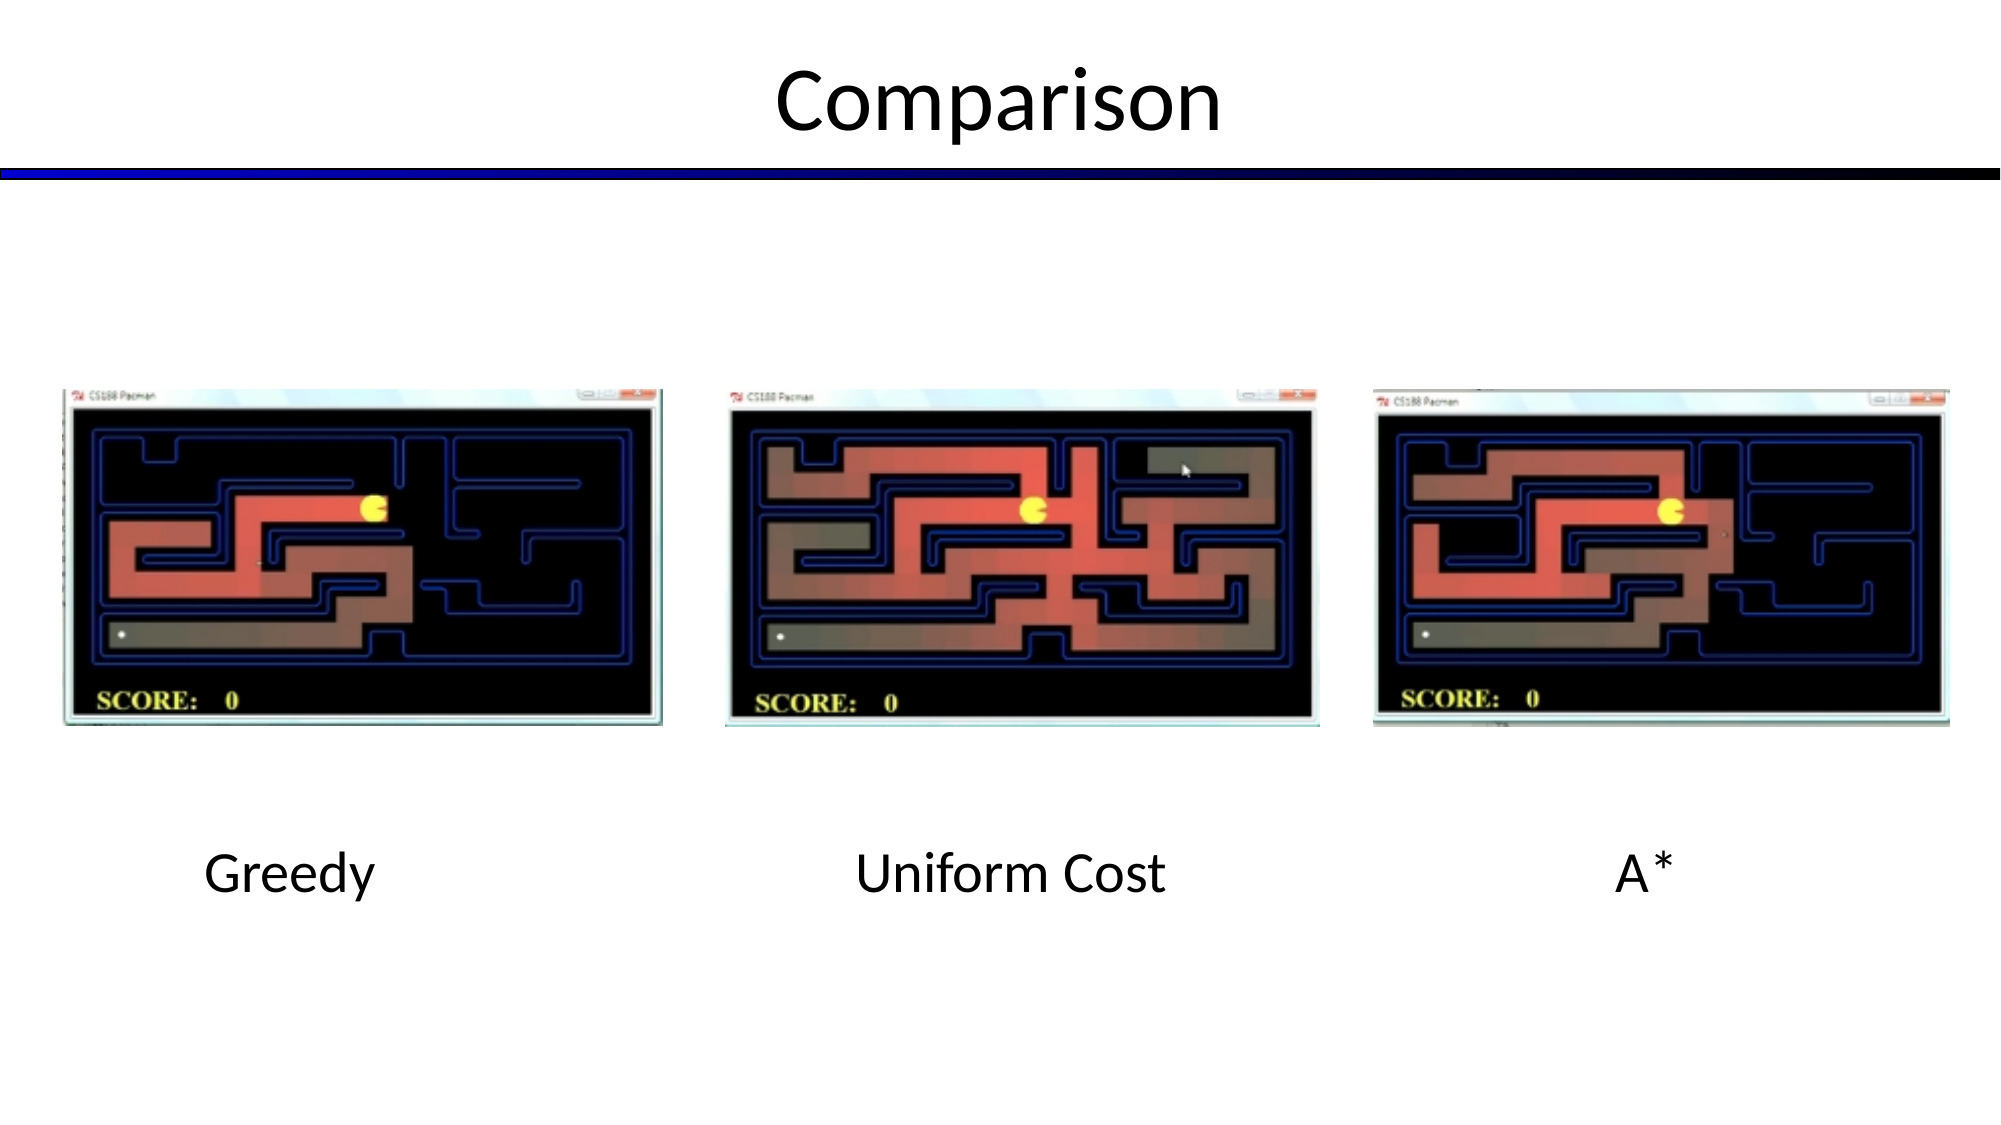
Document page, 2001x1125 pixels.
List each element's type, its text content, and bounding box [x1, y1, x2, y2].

picture [62, 388, 663, 726]
picture [724, 388, 1320, 727]
text_box A* [1600, 826, 1694, 912]
picture [1372, 388, 1951, 727]
text_box Greedy [189, 826, 391, 912]
text_box Comparison [0, 0, 2000, 188]
text_box Uniform Cost [840, 826, 1183, 912]
